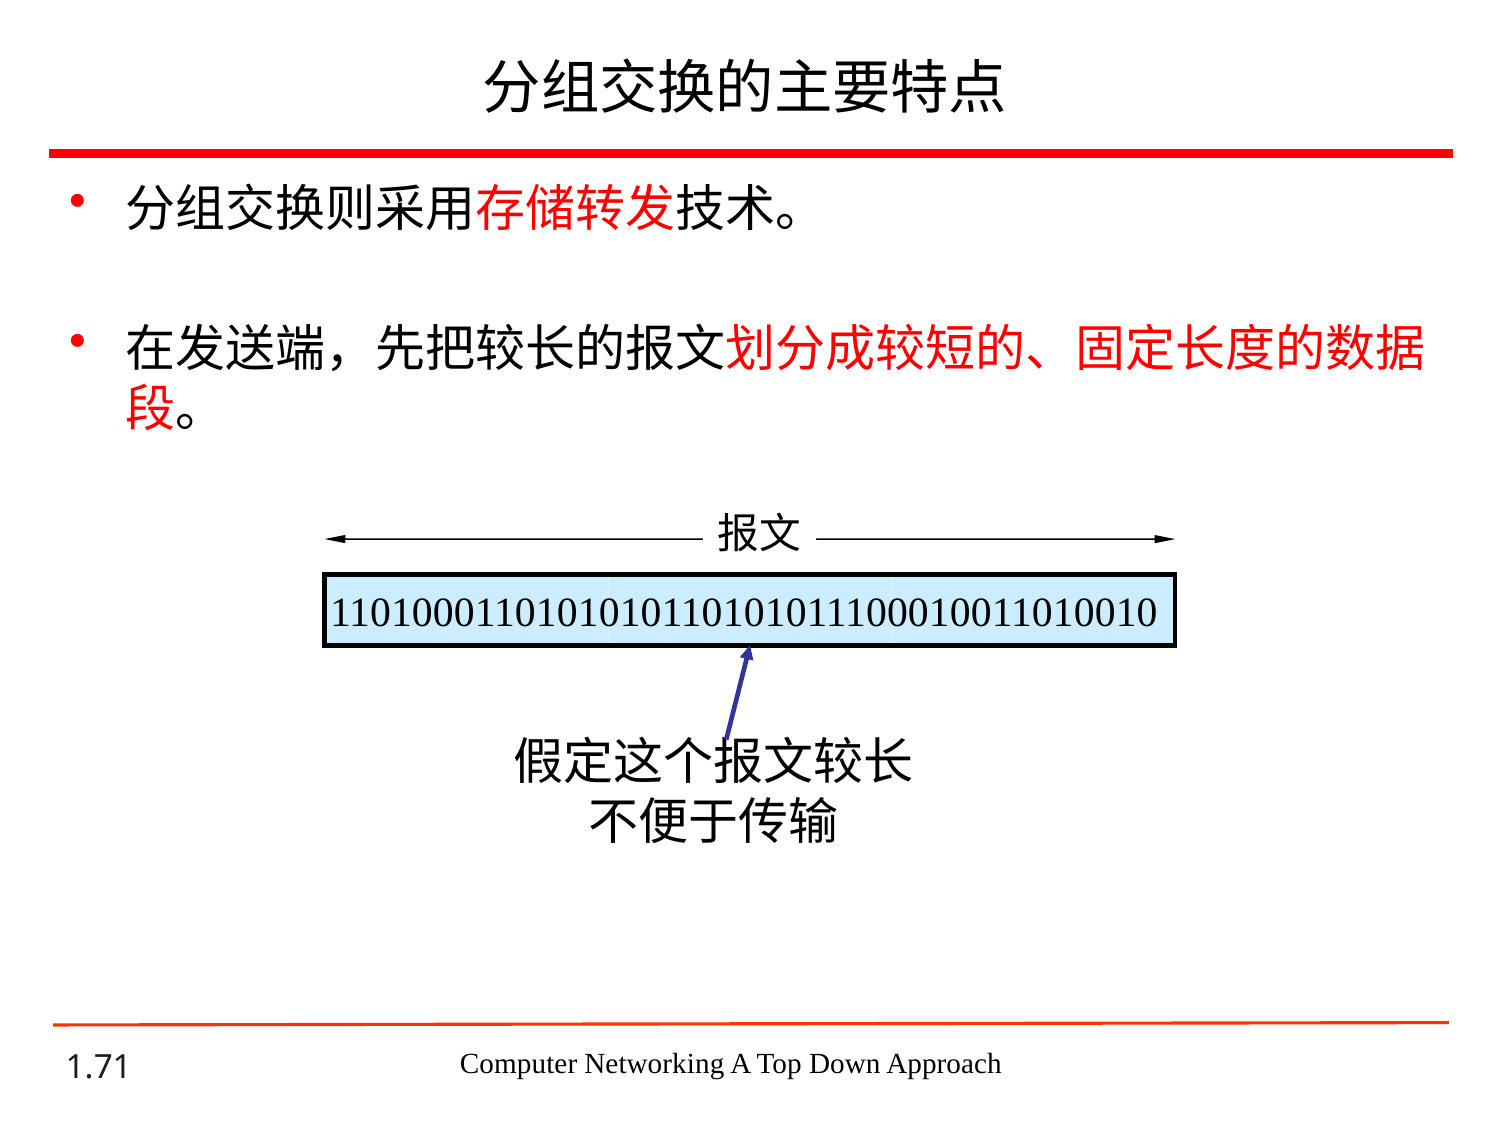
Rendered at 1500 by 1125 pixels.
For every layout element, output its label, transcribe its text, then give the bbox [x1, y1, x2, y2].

title 分组交换的主要特点 [51, 33, 1452, 137]
text_box 报文 [702, 499, 817, 565]
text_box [312, 574, 1176, 646]
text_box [496, 644, 931, 859]
text_box [324, 534, 702, 544]
text_box [817, 534, 1176, 544]
list 分组交换则采用存储转发技术。 在发送端，先把较长的报文划分成较短的、固定长度的数据段。 [53, 168, 1442, 493]
